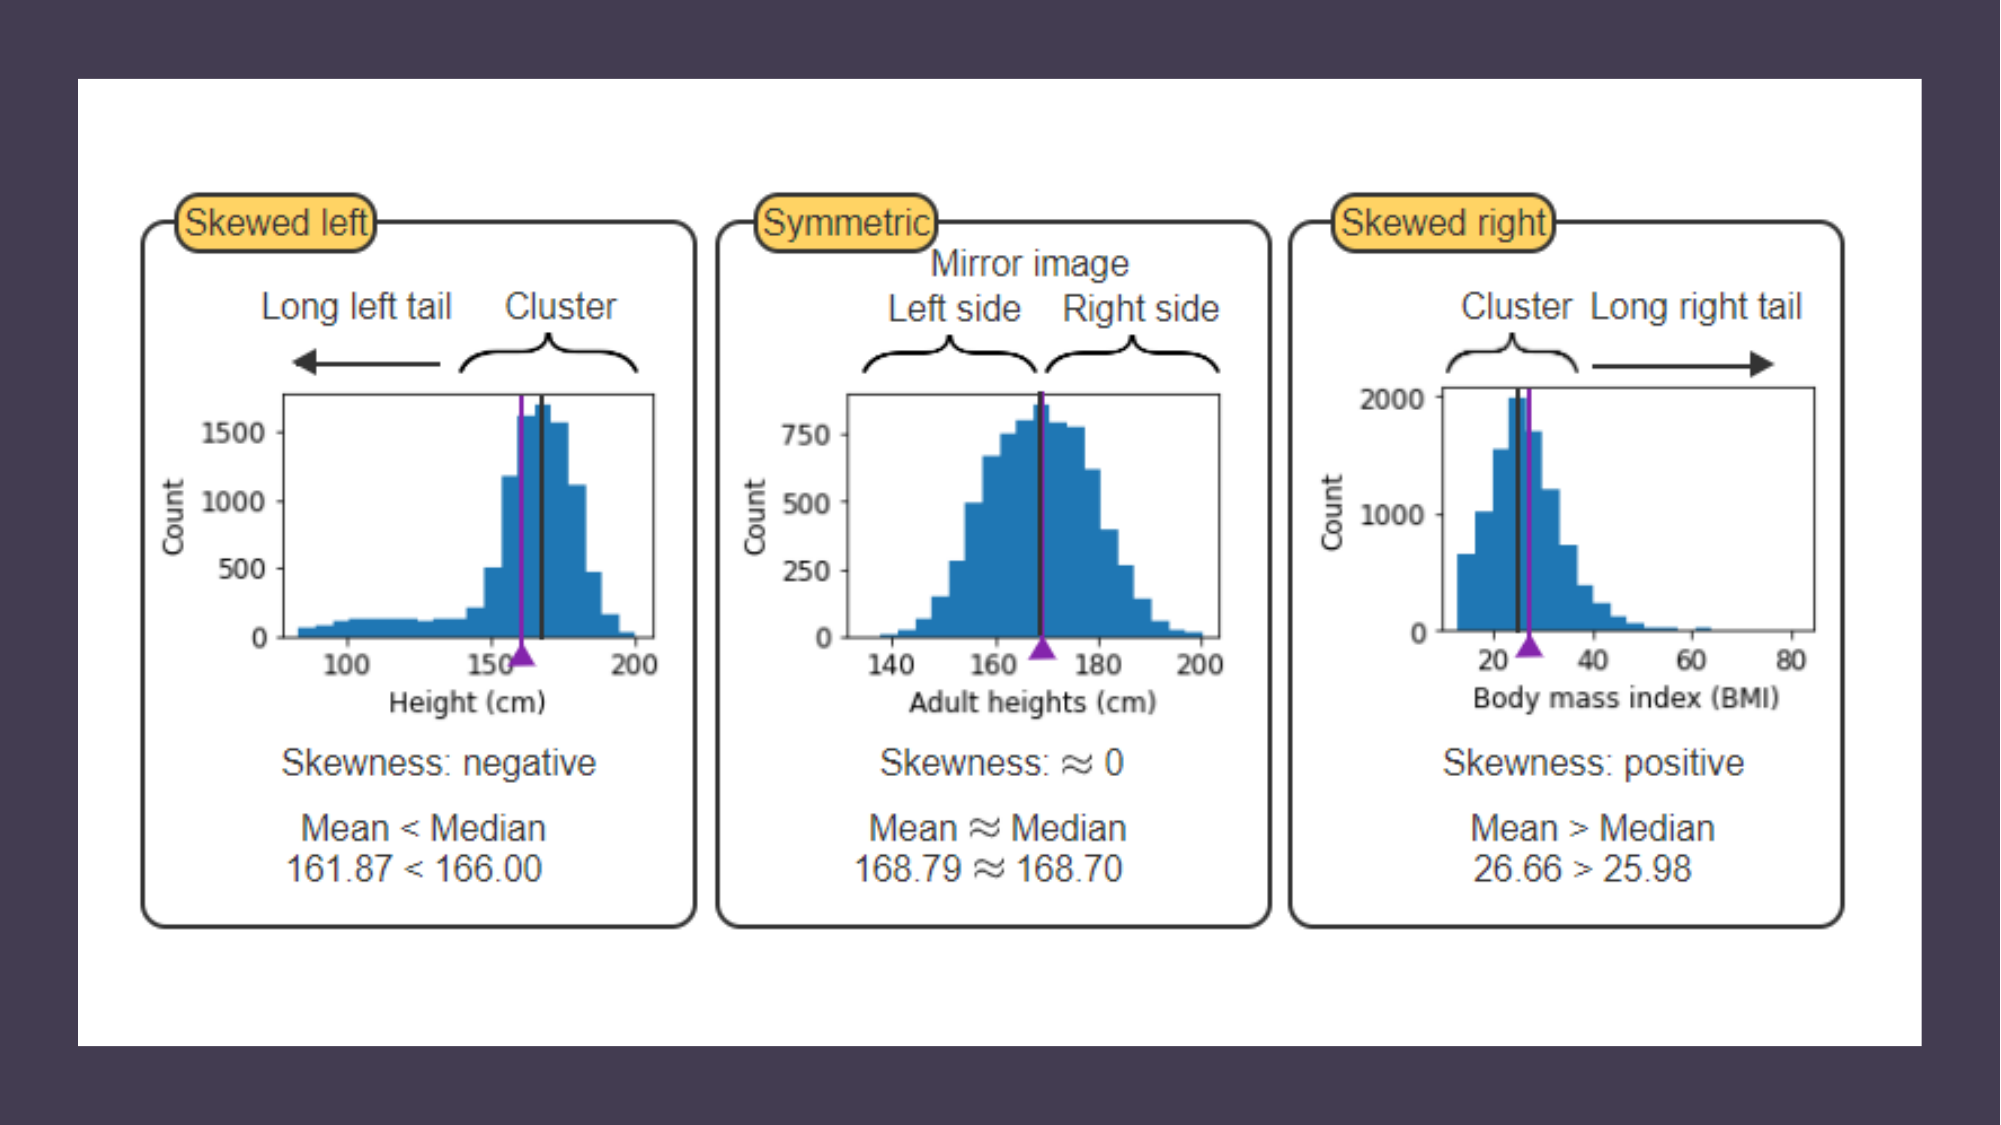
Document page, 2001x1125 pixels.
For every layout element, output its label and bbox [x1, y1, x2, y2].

picture [105, 166, 1895, 959]
text_box [0, 0, 2000, 1125]
text_box [77, 78, 1923, 1047]
